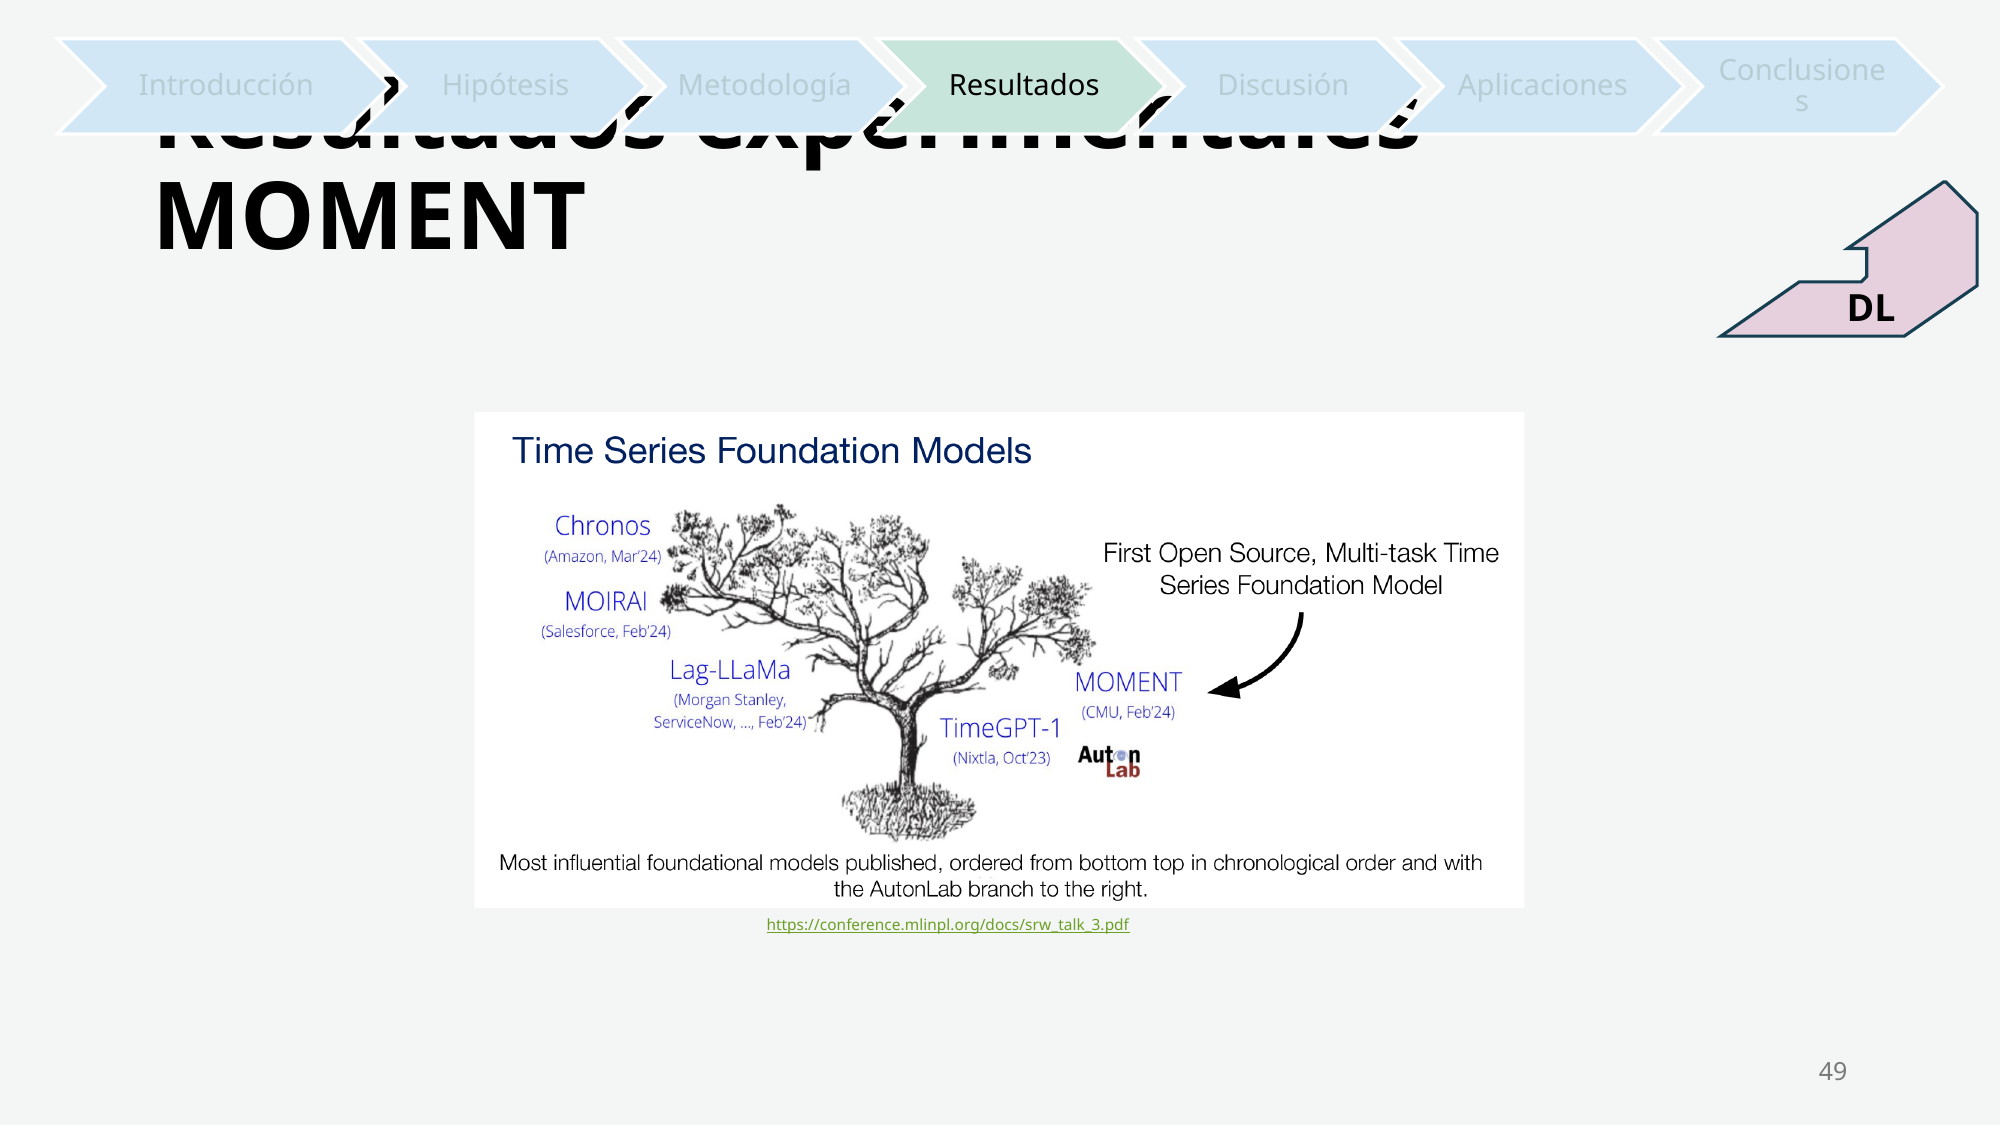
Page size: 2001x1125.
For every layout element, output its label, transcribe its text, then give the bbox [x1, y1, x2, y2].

picture [473, 411, 1525, 909]
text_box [1720, 181, 1978, 339]
slide_number 49 [1412, 1042, 1863, 1103]
title Resultados experimentales MOMENT [137, 135, 1863, 278]
text_box https://conference.mlinpl.org/docs/srw_talk_3.pdf [751, 909, 1247, 942]
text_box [54, 38, 1945, 135]
